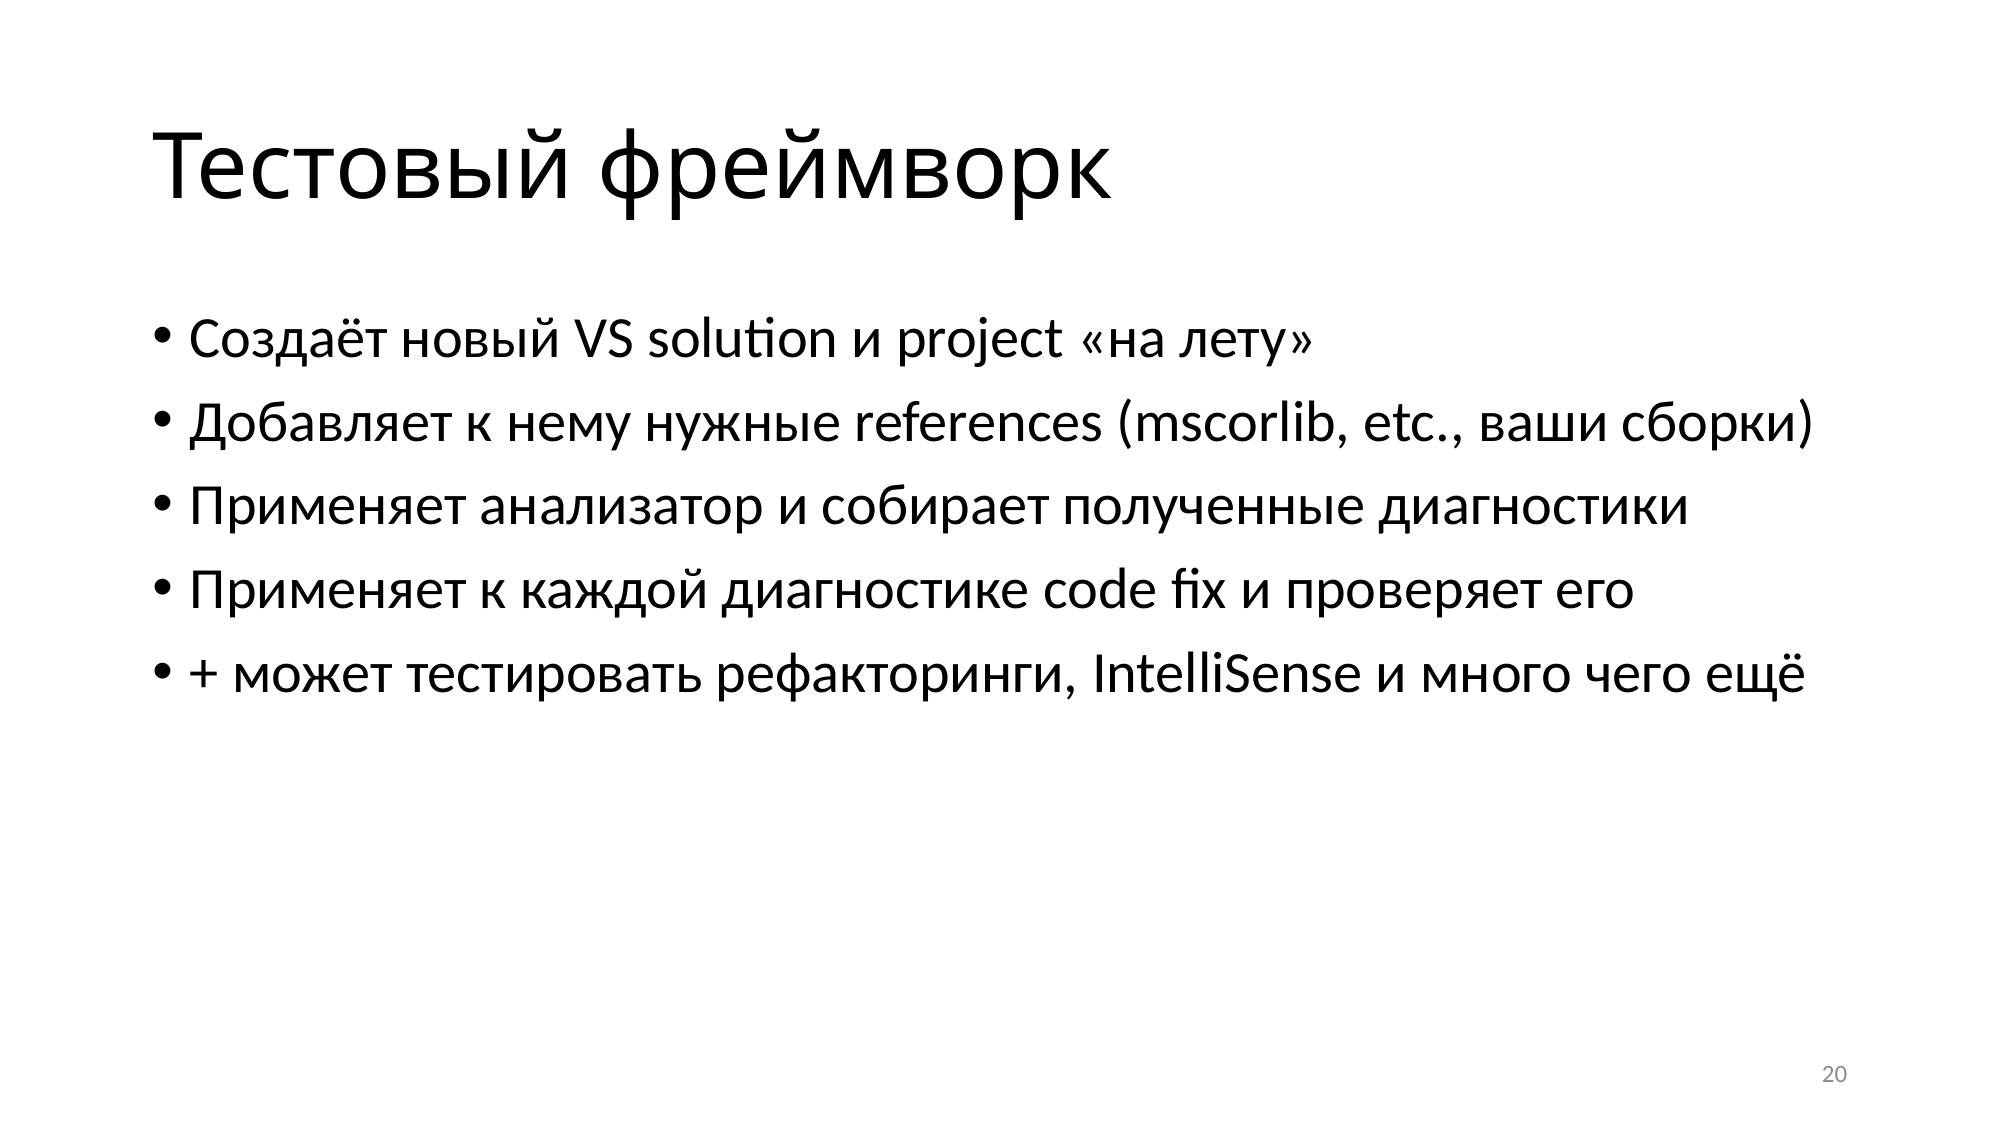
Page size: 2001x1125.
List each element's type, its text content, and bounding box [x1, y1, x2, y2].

title Тестовый фреймворк [137, 59, 1863, 278]
slide_number 20 [1412, 1042, 1863, 1103]
list Создаёт новый VS solution и project «на лету» Добавляет к нему нужные references (mscorlib, etc., ваши сборки) Применяет анализатор и собирает полученные диагностики Применяет к каждой диагностике code fix и проверяет его + может тестировать рефакторинги, IntelliSense и много чего ещё [137, 299, 1863, 1014]
